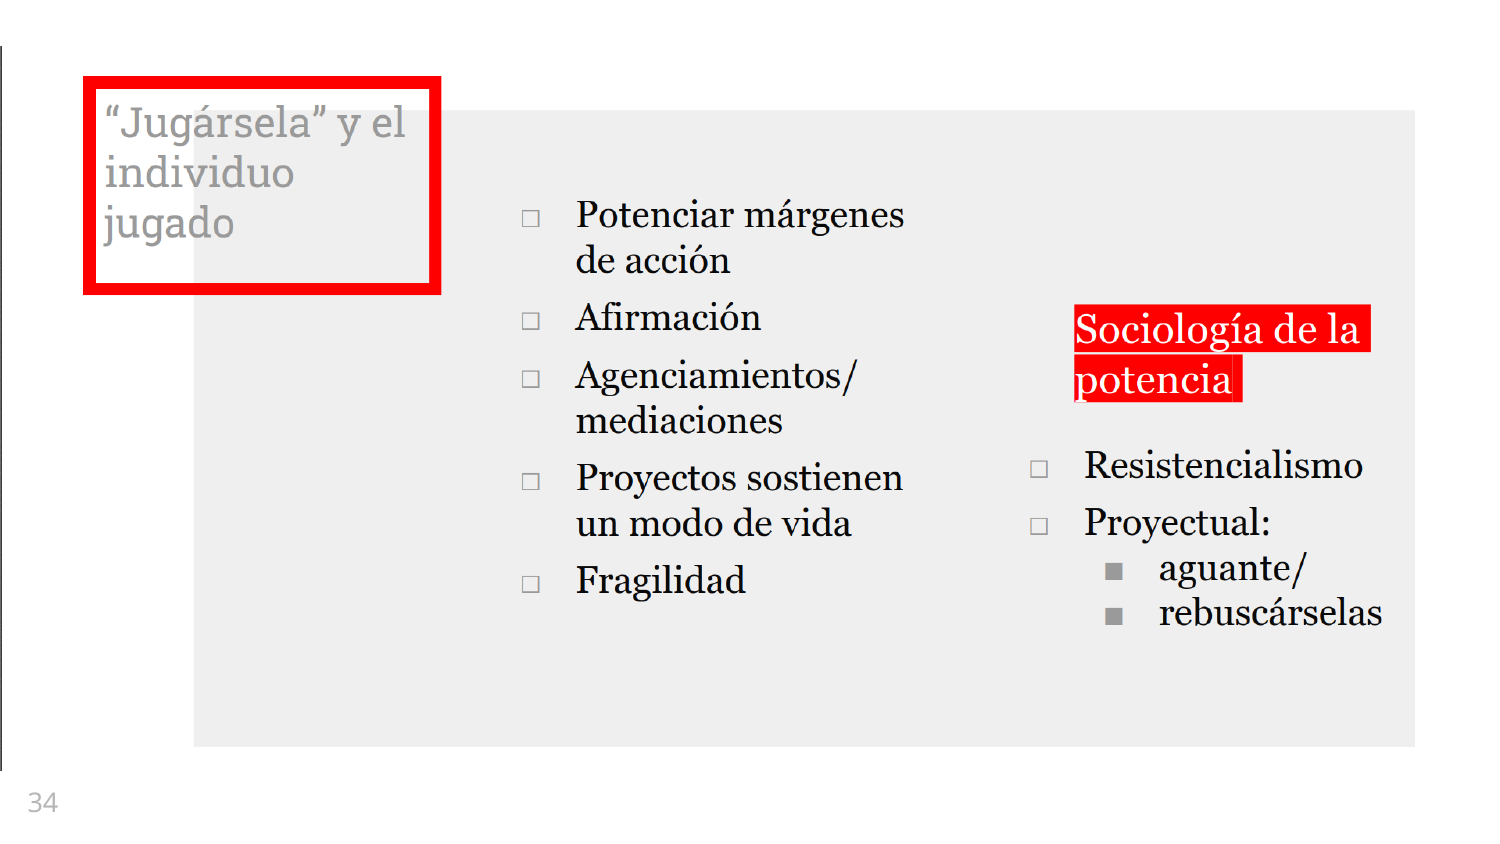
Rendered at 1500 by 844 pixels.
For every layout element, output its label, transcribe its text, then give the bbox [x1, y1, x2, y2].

slide_number 34 [12, 780, 103, 836]
picture [0, 46, 1500, 772]
